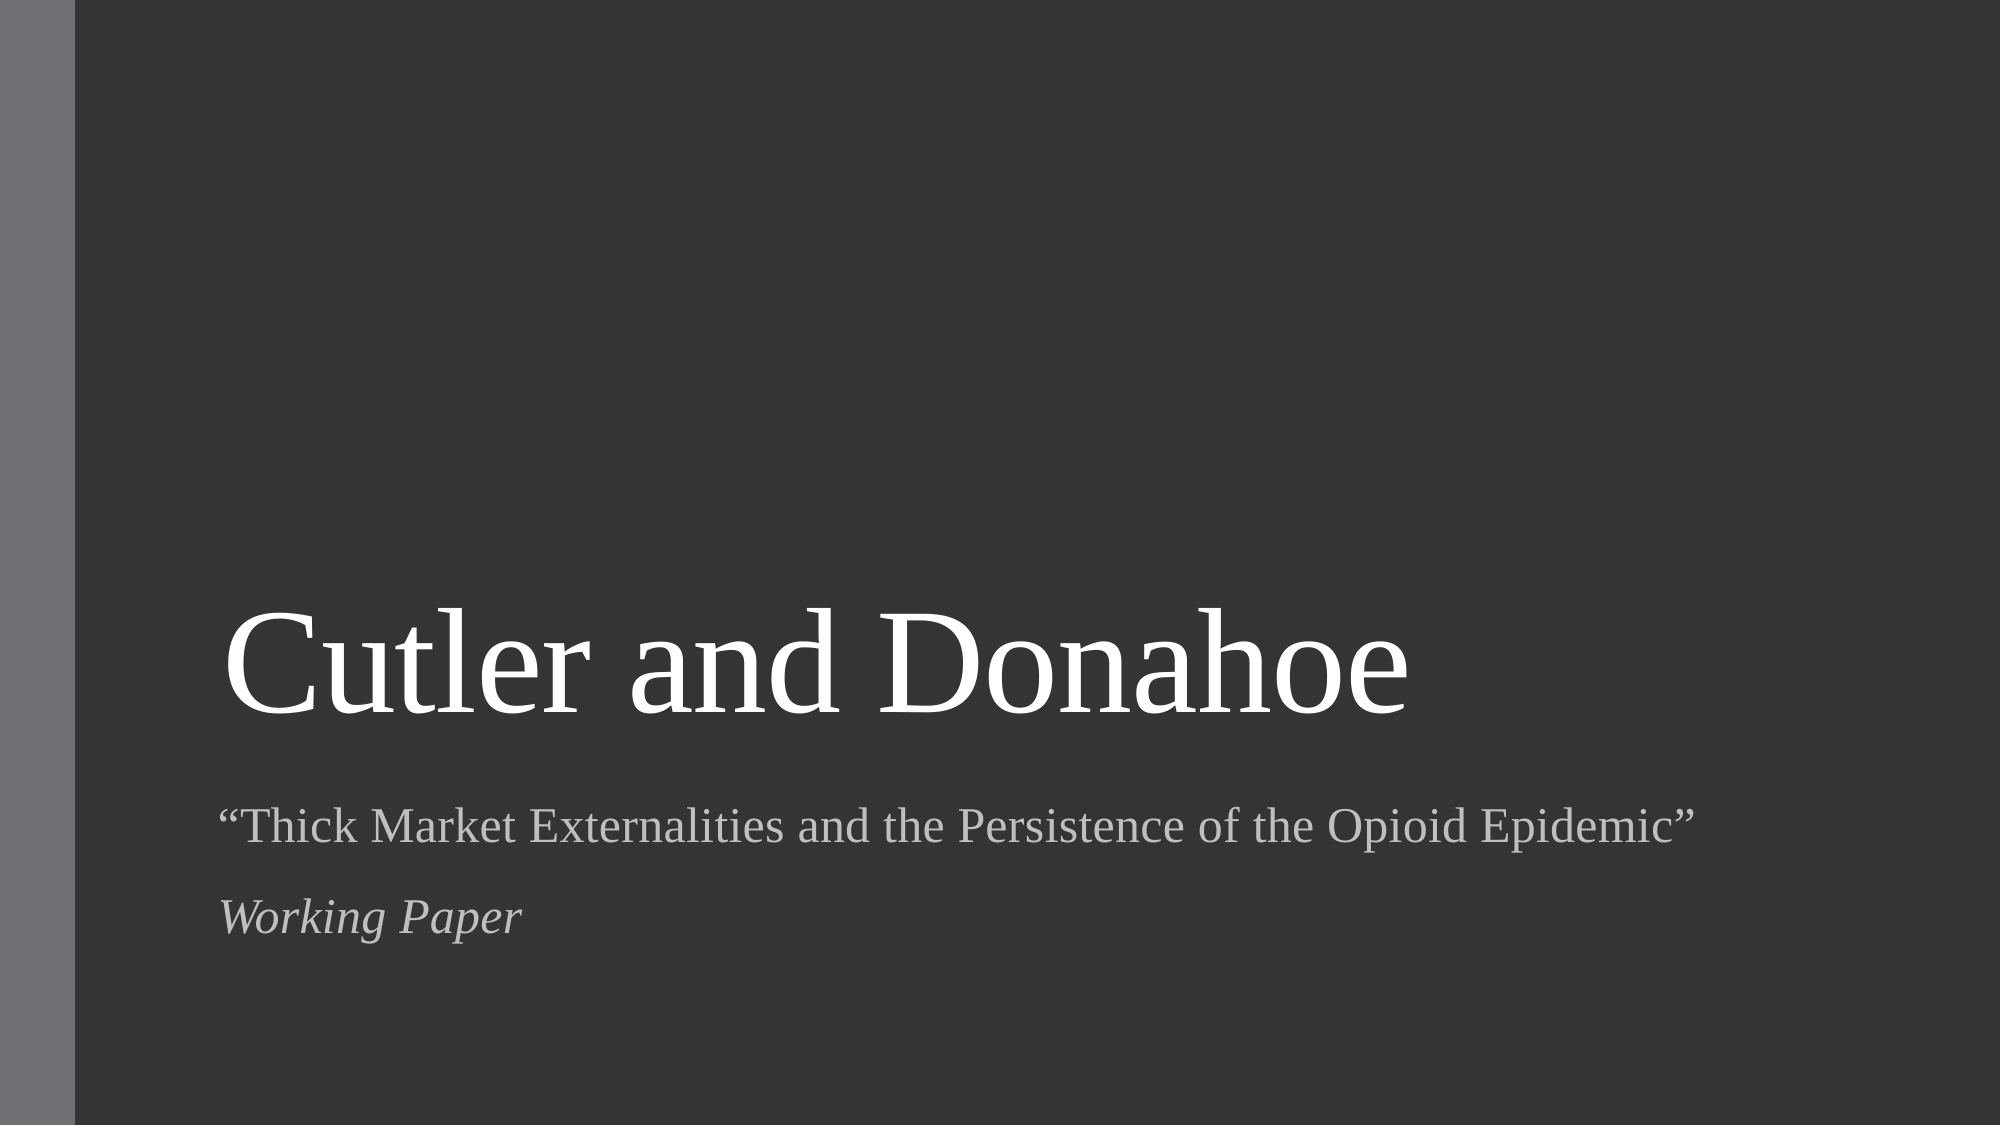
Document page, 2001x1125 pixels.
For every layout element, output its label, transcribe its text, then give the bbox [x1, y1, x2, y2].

title Cutler and Donahoe [206, 537, 1950, 751]
text_box “Thick Market Externalities and the Persistence of the Opioid Epidemic” Working Paper [202, 789, 1838, 1068]
